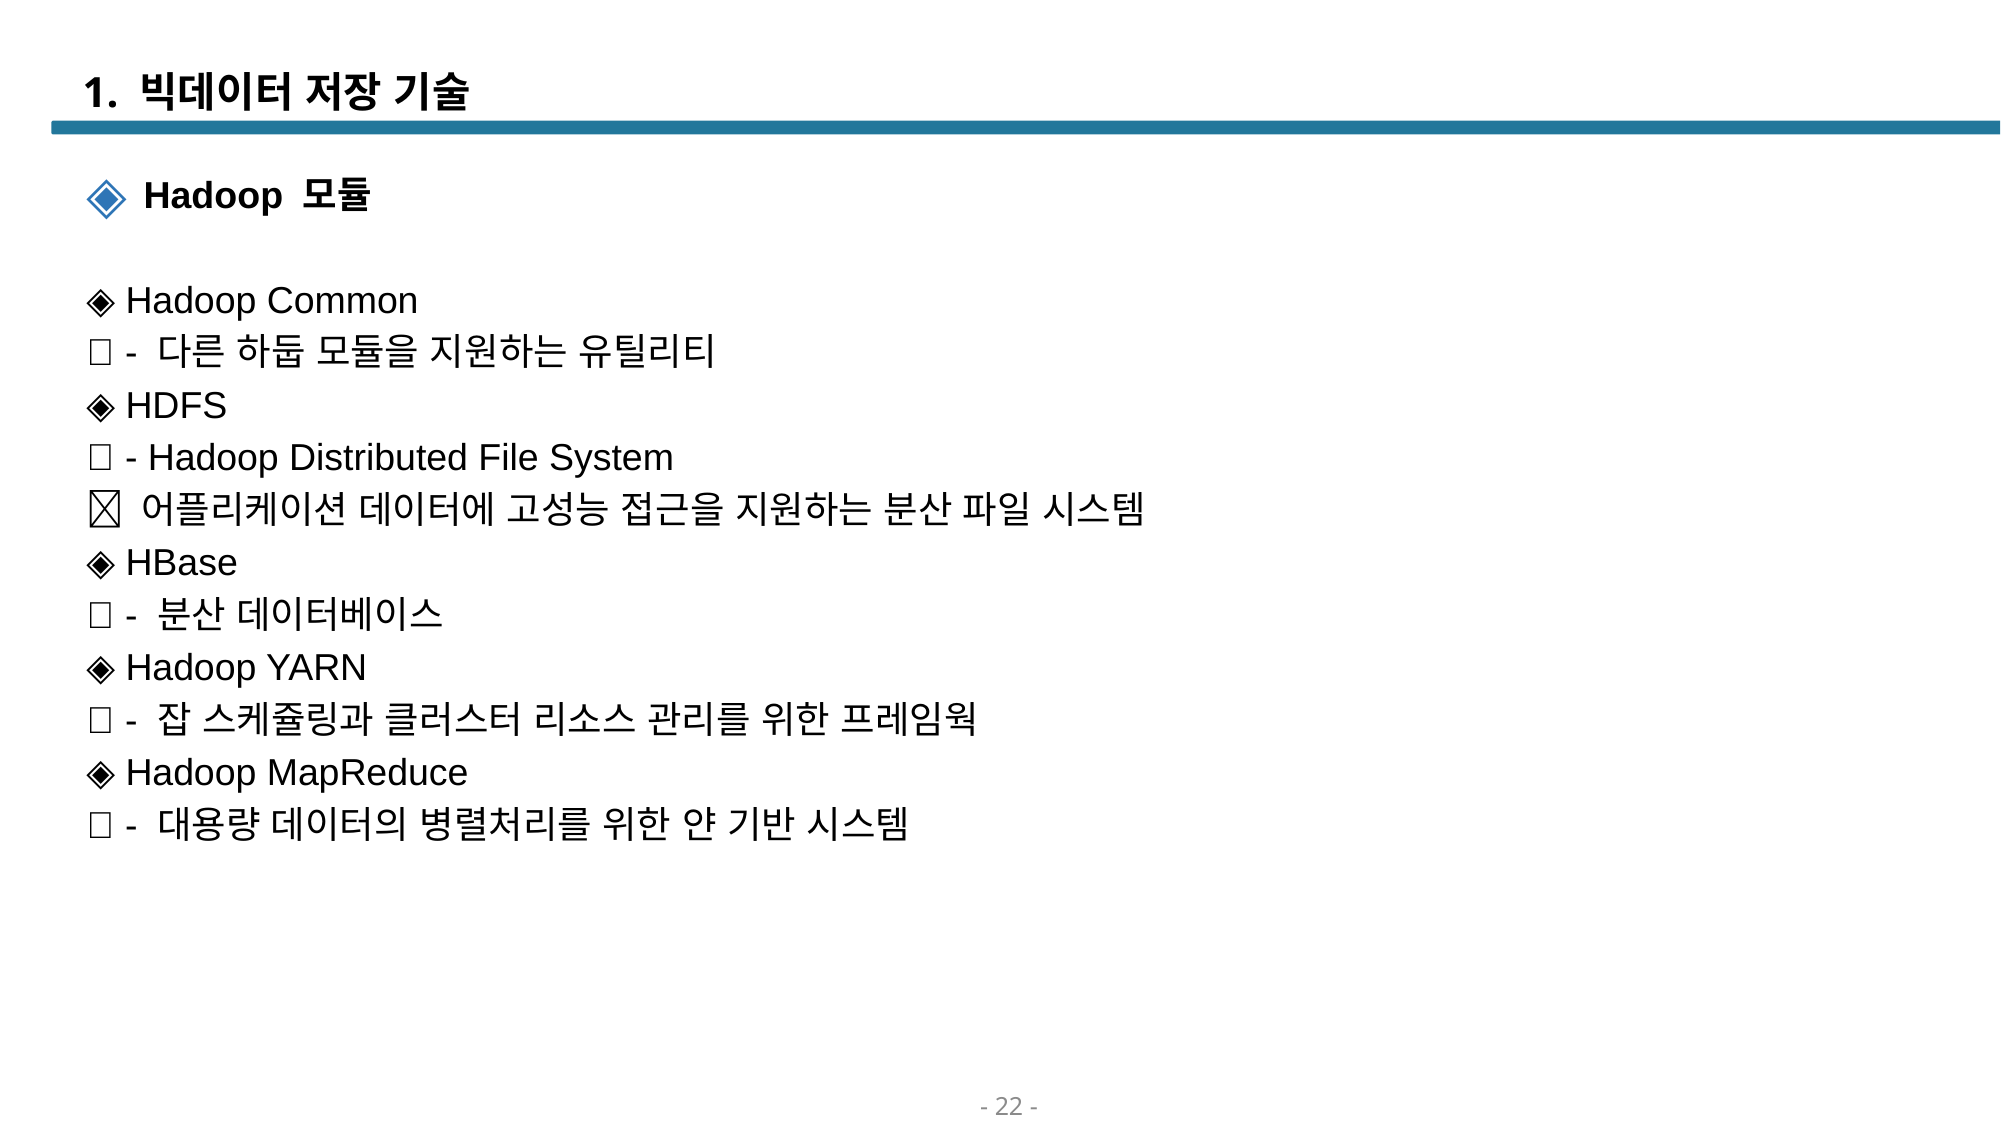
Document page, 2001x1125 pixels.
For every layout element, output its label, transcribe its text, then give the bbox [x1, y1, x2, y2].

text_box Hadoop 모듈 ◈ Hadoop Common  - 다른 하둡 모듈을 지원하는 유틸리티 ◈ HDFS  - Hadoop Distributed File System  어플리케이션 데이터에 고성능 접근을 지원하는 분산 파일 시스템 ◈ HBase  - 분산 데이터베이스 ◈ Hadoop YARN  - 잡 스케쥴링과 클러스터 리소스 관리를 위한 프레임웍 ◈ Hadoop MapReduce  - 대용량 데이터의 병렬처리를 위한 얀 기반 시스템 [86, 170, 1870, 846]
slide_number - 22 - [778, 1090, 1246, 1125]
title 1. 빅데이터 저장 기술 [67, 63, 1869, 136]
